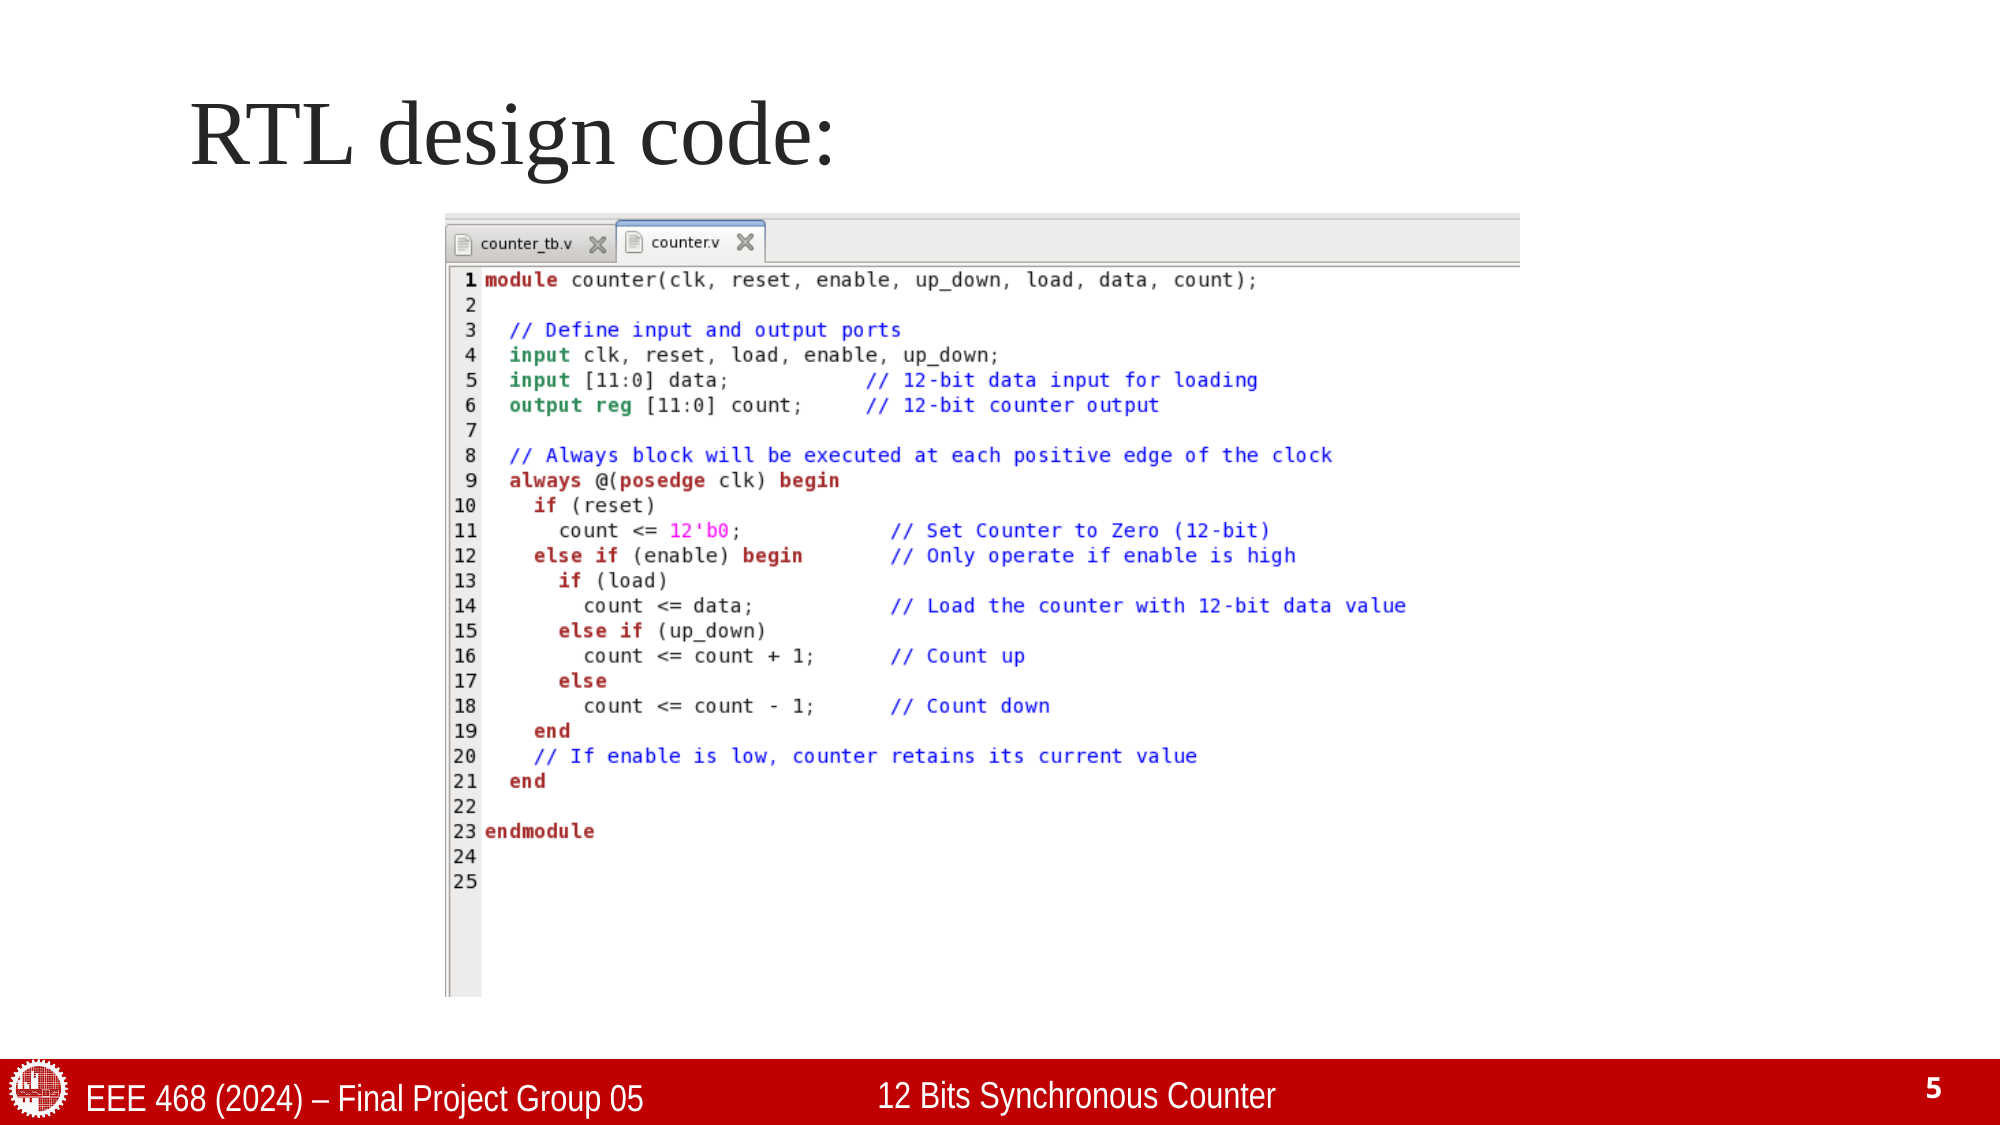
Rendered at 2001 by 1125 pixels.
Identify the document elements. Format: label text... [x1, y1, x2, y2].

slide_number EEE 468 (2024) – Final Project Group 05 [70, 1066, 862, 1125]
footer 12 Bits Synchronous Counter [862, 1063, 1872, 1125]
title RTL design code: [174, 75, 1825, 195]
picture [445, 213, 1520, 997]
picture [8, 1059, 71, 1118]
slide_number 5 [1872, 1066, 1958, 1118]
